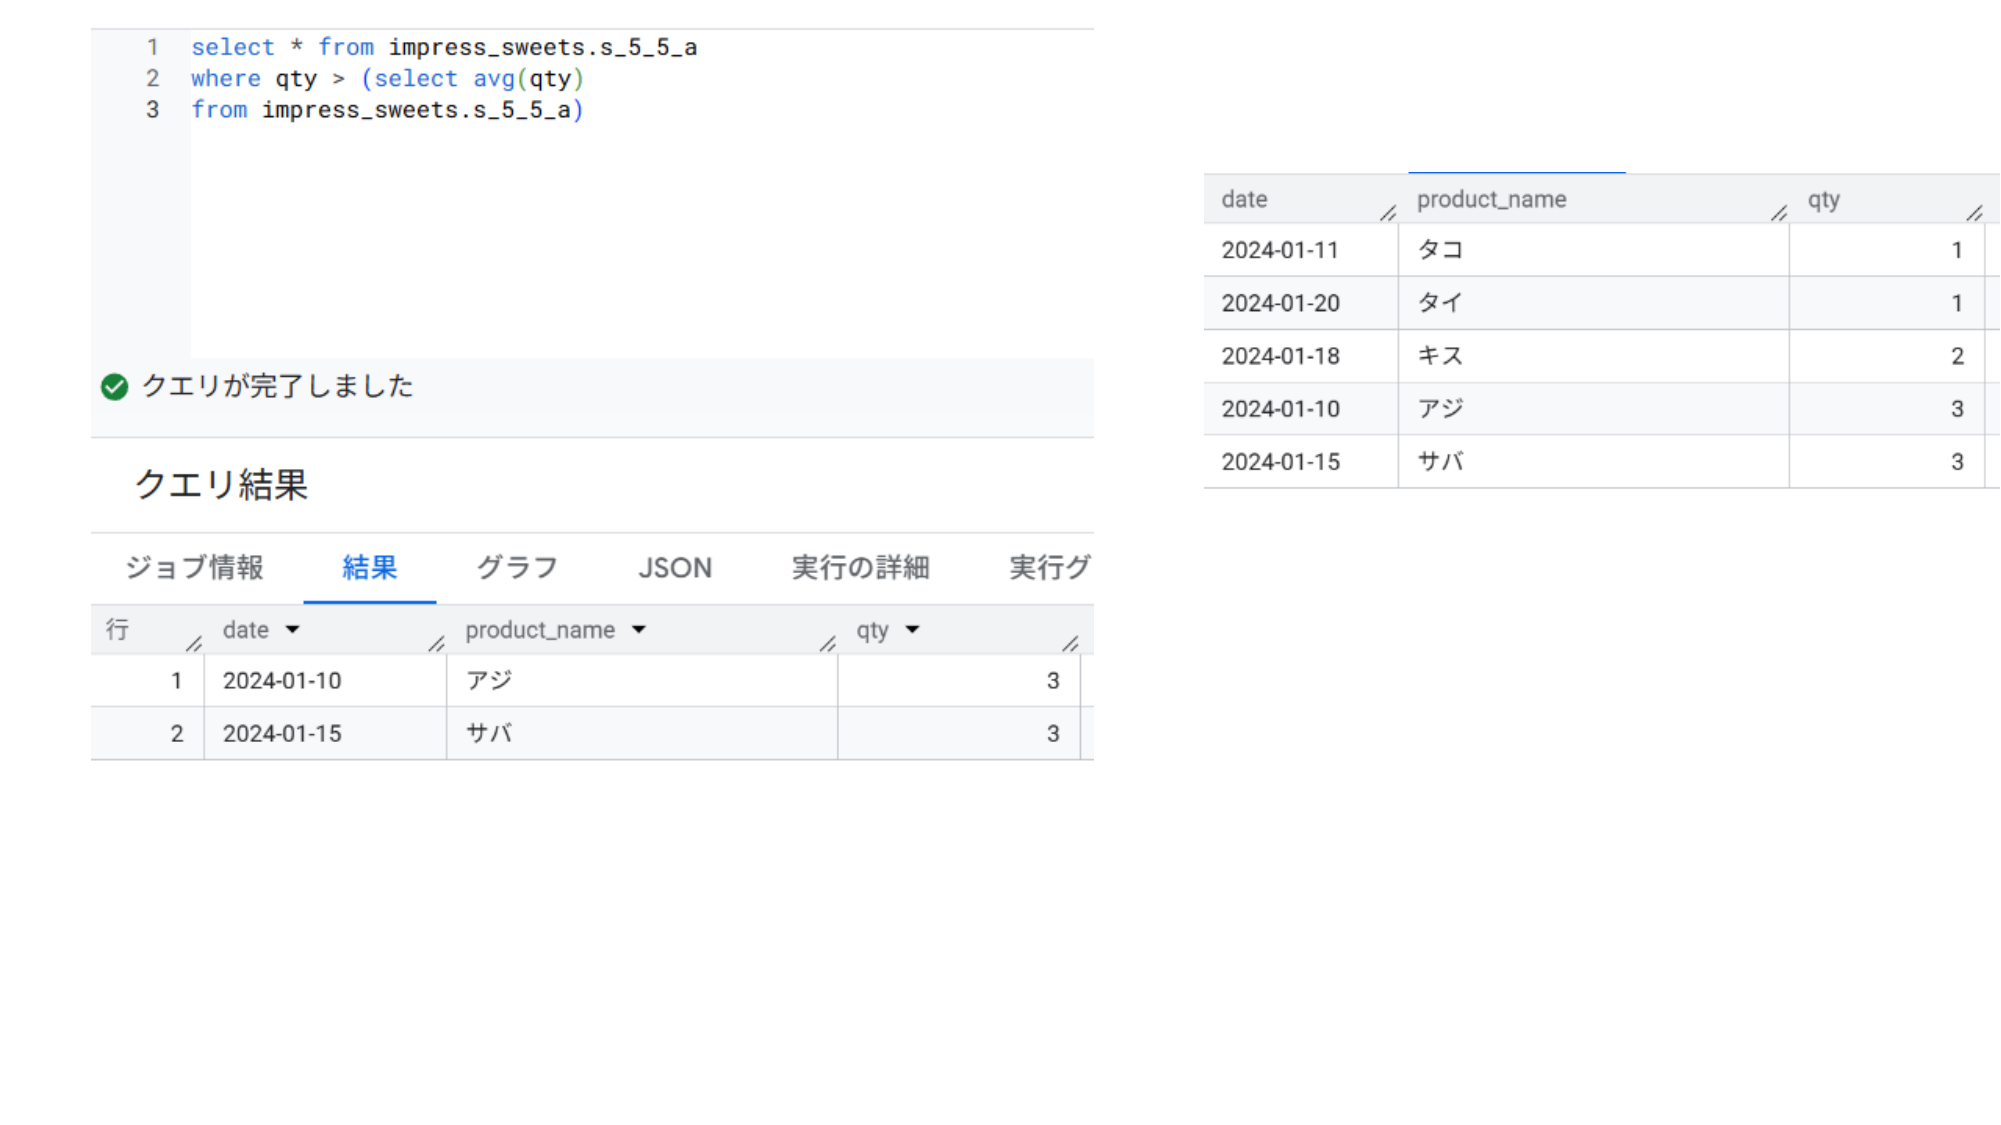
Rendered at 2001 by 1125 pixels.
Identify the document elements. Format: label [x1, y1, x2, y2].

picture [1204, 172, 2000, 500]
picture [91, 26, 1094, 768]
